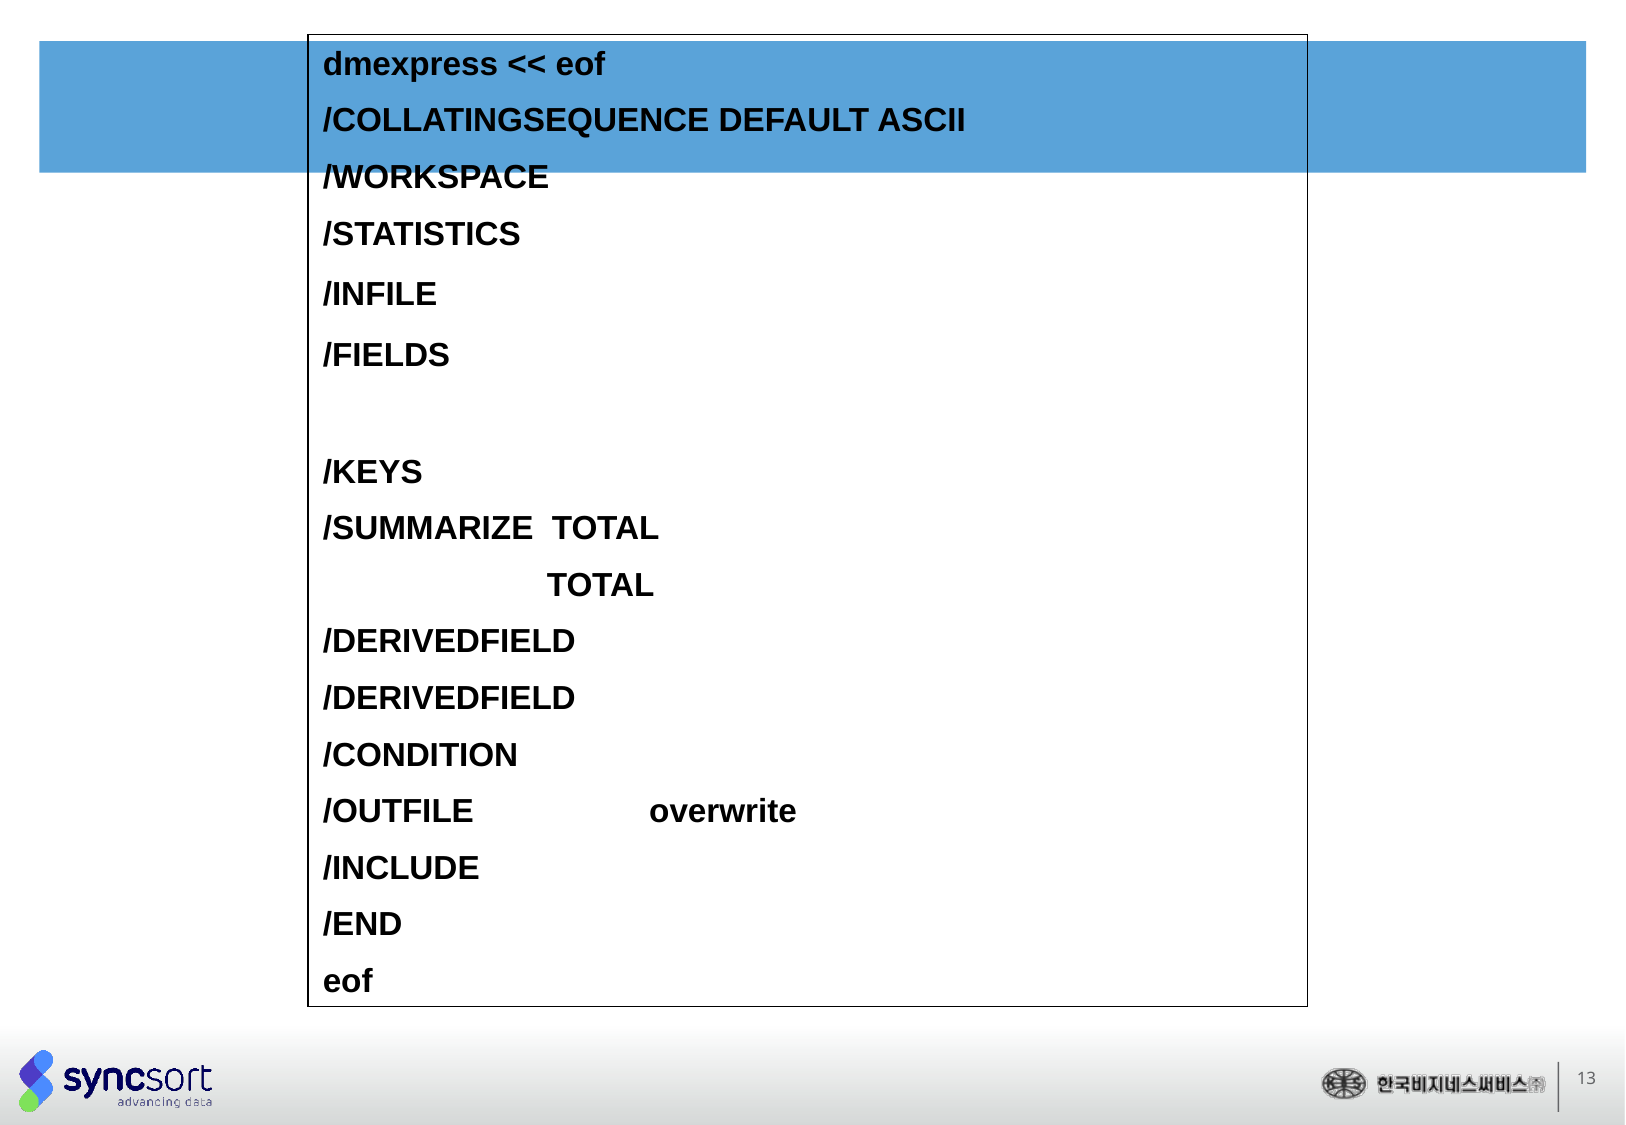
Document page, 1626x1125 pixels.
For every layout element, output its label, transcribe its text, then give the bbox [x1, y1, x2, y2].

slide_number 13 [1147, 1042, 1514, 1103]
text_box dmexpress << eof /COLLATINGSEQUENCE DEFAULT ASCII /WORKSPACE /STATISTICS /INFILE /FIELDS /KEYS /SUMMARIZE TOTAL TOTAL /DERIVEDFIELD /DERIVEDFIELD /CONDITION /OUTFILE overwrite /INCLUDE /END eof [307, 34, 1308, 1007]
picture [0, 1024, 1625, 1125]
